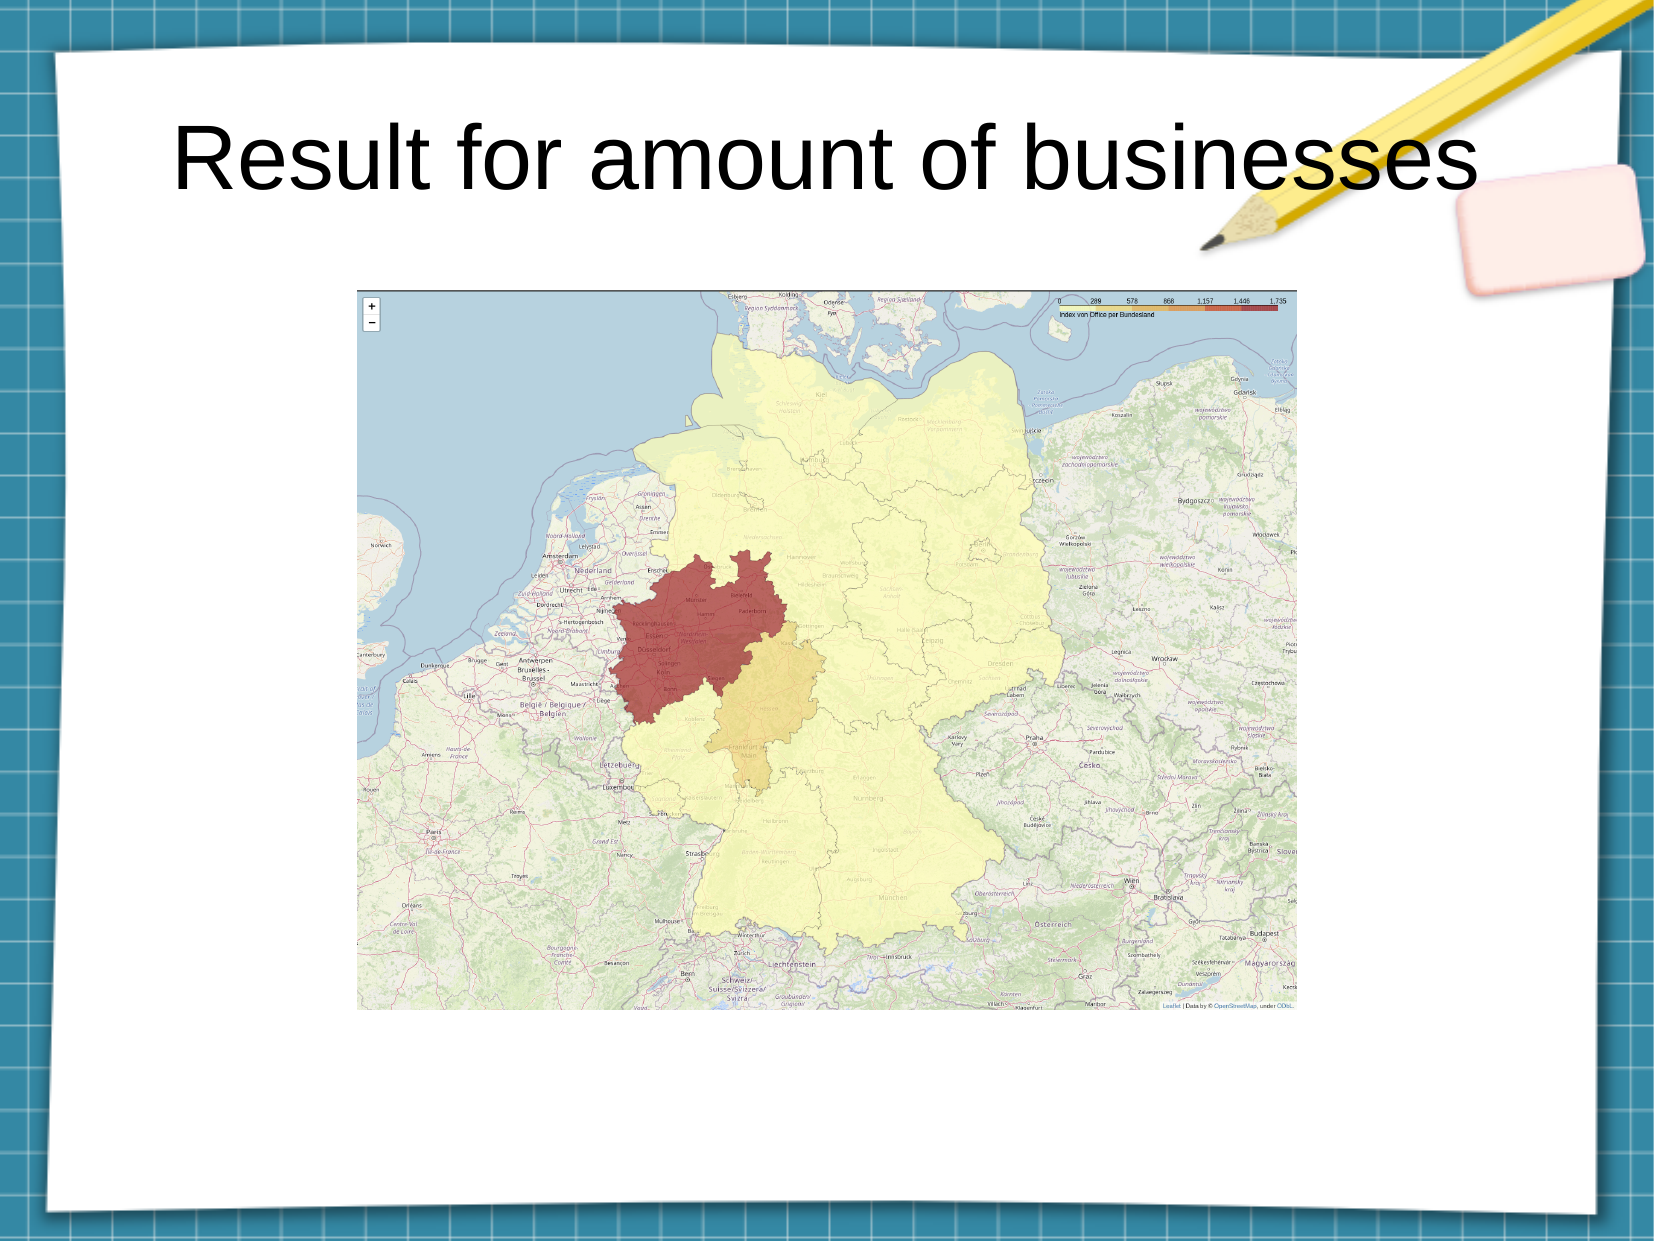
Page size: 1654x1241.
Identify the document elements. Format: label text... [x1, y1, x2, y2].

picture [0, 0, 1654, 1241]
text_box Result for amount of businesses [82, 49, 1571, 257]
